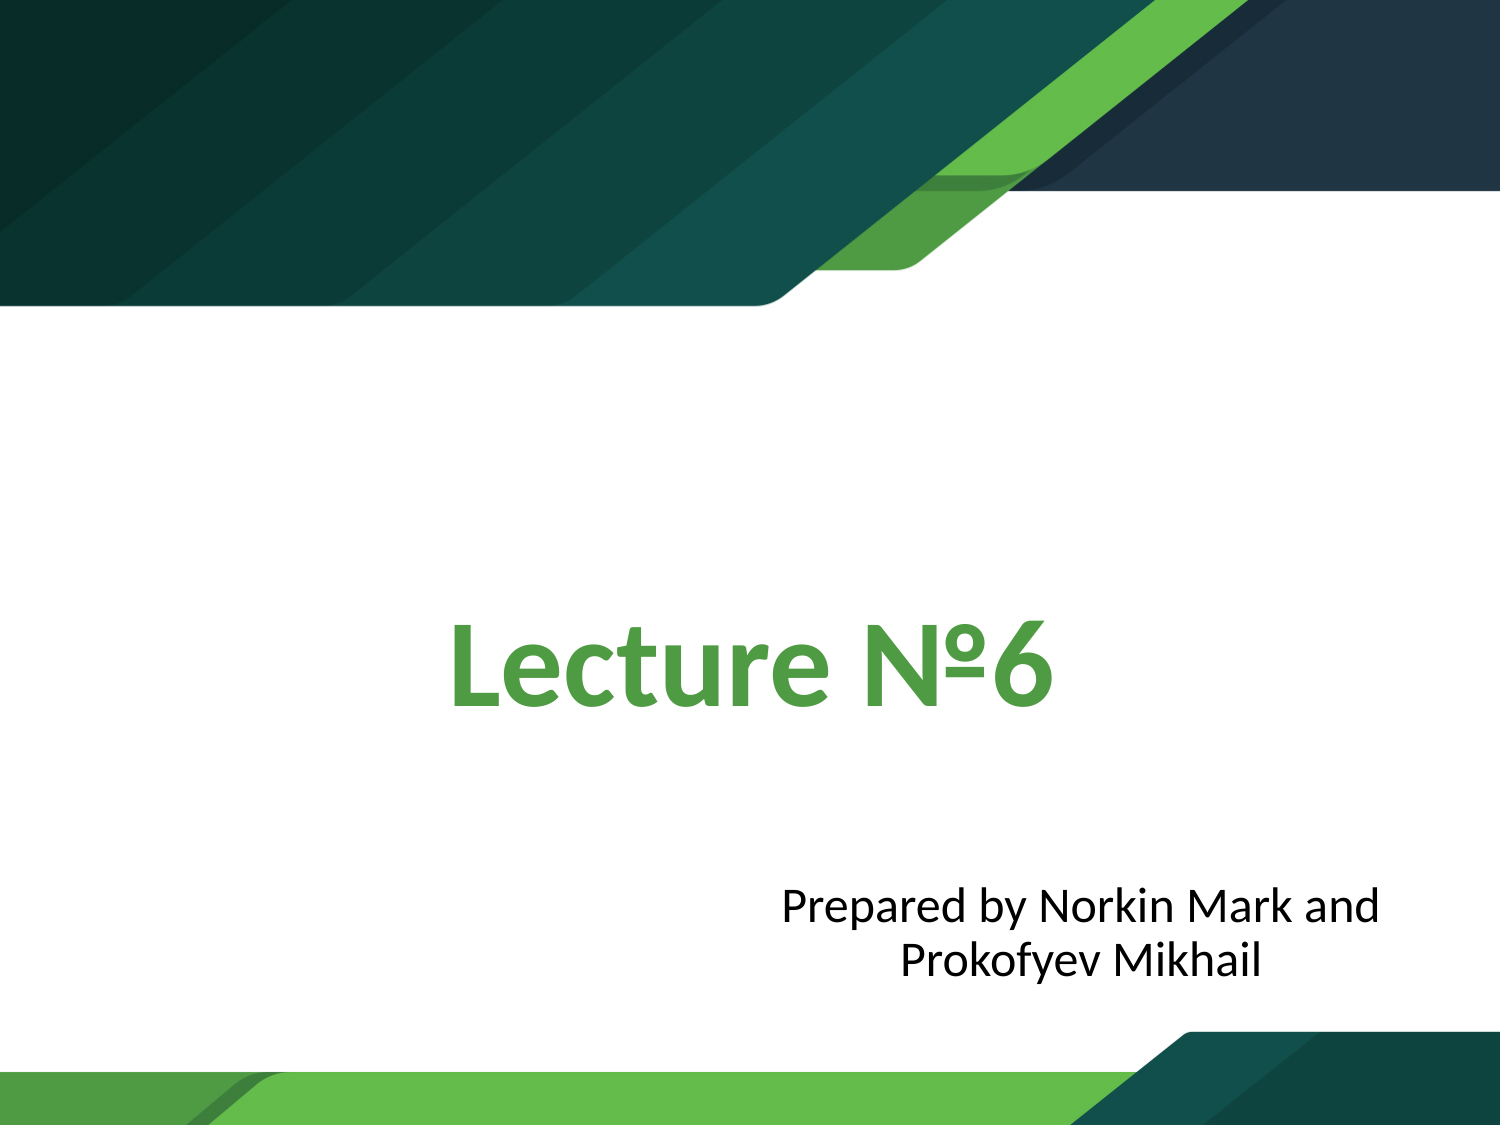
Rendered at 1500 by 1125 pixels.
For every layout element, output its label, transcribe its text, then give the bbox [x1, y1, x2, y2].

title Lecture №6 [264, 349, 1239, 741]
subtitle Prepared by Norkin Mark and Prokofyev Mikhail [518, 872, 1500, 1125]
picture [0, 0, 1500, 1125]
